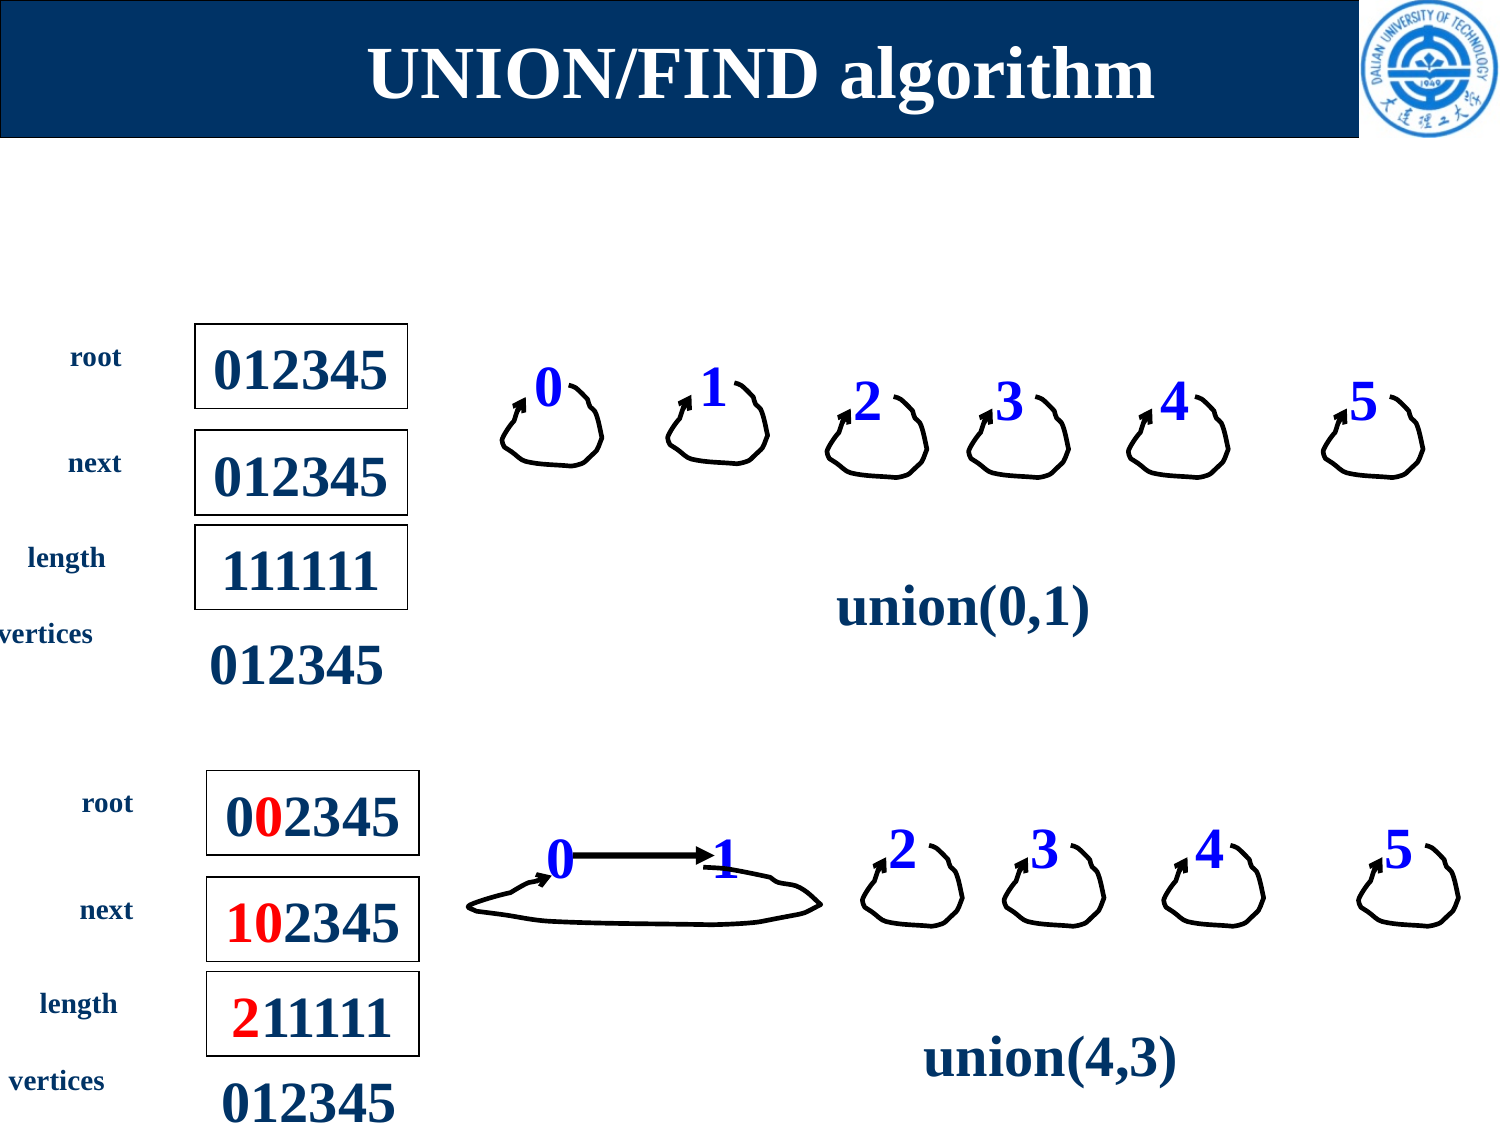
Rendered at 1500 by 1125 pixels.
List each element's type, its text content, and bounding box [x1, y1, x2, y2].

text_box 1 [678, 335, 750, 402]
text_box union(4,3) [891, 1011, 1211, 1096]
text_box [1128, 396, 1229, 478]
text_box 3 [974, 349, 1045, 439]
text_box 4 [1139, 349, 1211, 415]
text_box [659, 797, 1459, 927]
text_box [667, 382, 768, 464]
text_box [826, 396, 928, 478]
picture [1359, 0, 1500, 138]
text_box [0, 323, 644, 705]
title UNION/FIND algorithm [123, 19, 1399, 119]
text_box union(0,1) [804, 559, 1124, 645]
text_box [0, 770, 656, 1125]
text_box [968, 396, 1069, 478]
text_box 4 [1139, 412, 1149, 432]
text_box 2 [832, 349, 904, 439]
text_box 1 [678, 398, 688, 419]
text_box 5 [1328, 349, 1400, 440]
text_box [1322, 396, 1424, 478]
